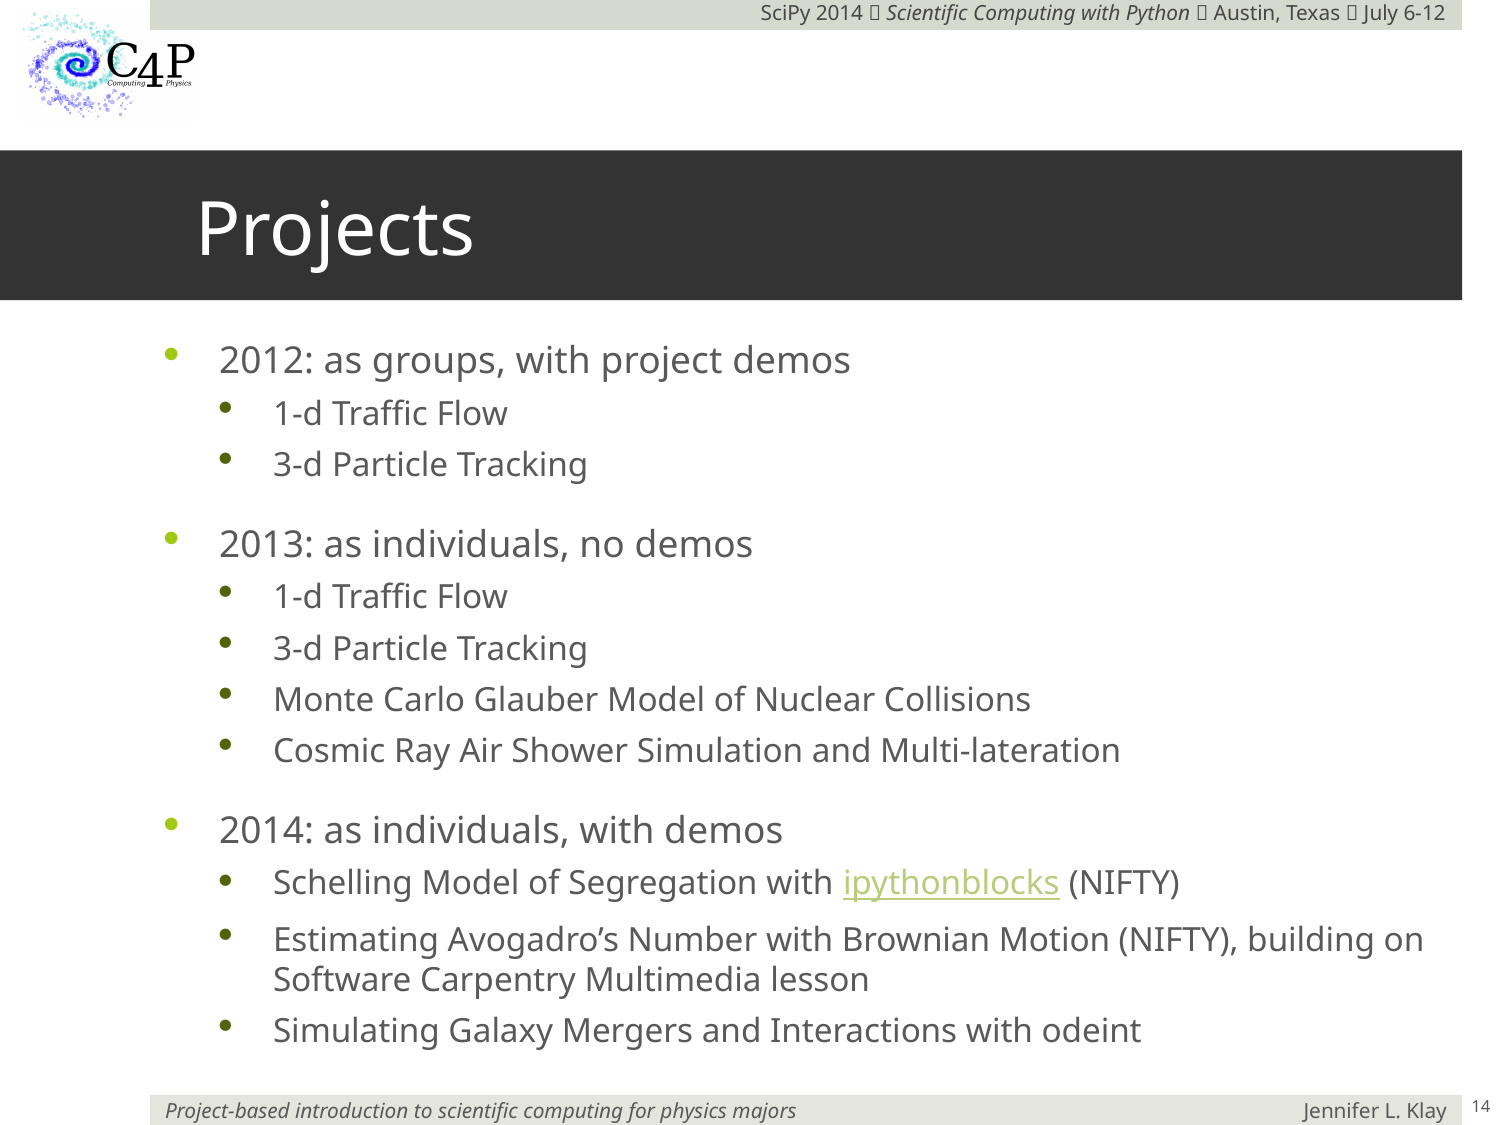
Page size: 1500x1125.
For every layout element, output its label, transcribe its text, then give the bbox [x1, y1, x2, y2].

list 2012: as groups, with project demos 1-d Traffic Flow 3-d Particle Tracking 2013: as individuals, no demos 1-d Traffic Flow 3-d Particle Tracking Monte Carlo Glauber Model of Nuclear Collisions Cosmic Ray Air Shower Simulation and Multi-lateration 2014: as individuals, with demos Schelling Model of Segregation with ipythonblocks (NIFTY) Estimating Avogadro’s Number with Brownian Motion (NIFTY), building on Software Carpentry Multimedia lesson Simulating Galaxy Mergers and Interactions with odeint [150, 328, 1461, 1062]
picture [20, 8, 199, 123]
title Projects [0, 150, 1463, 301]
slide_number 13 [1443, 1077, 1500, 1125]
